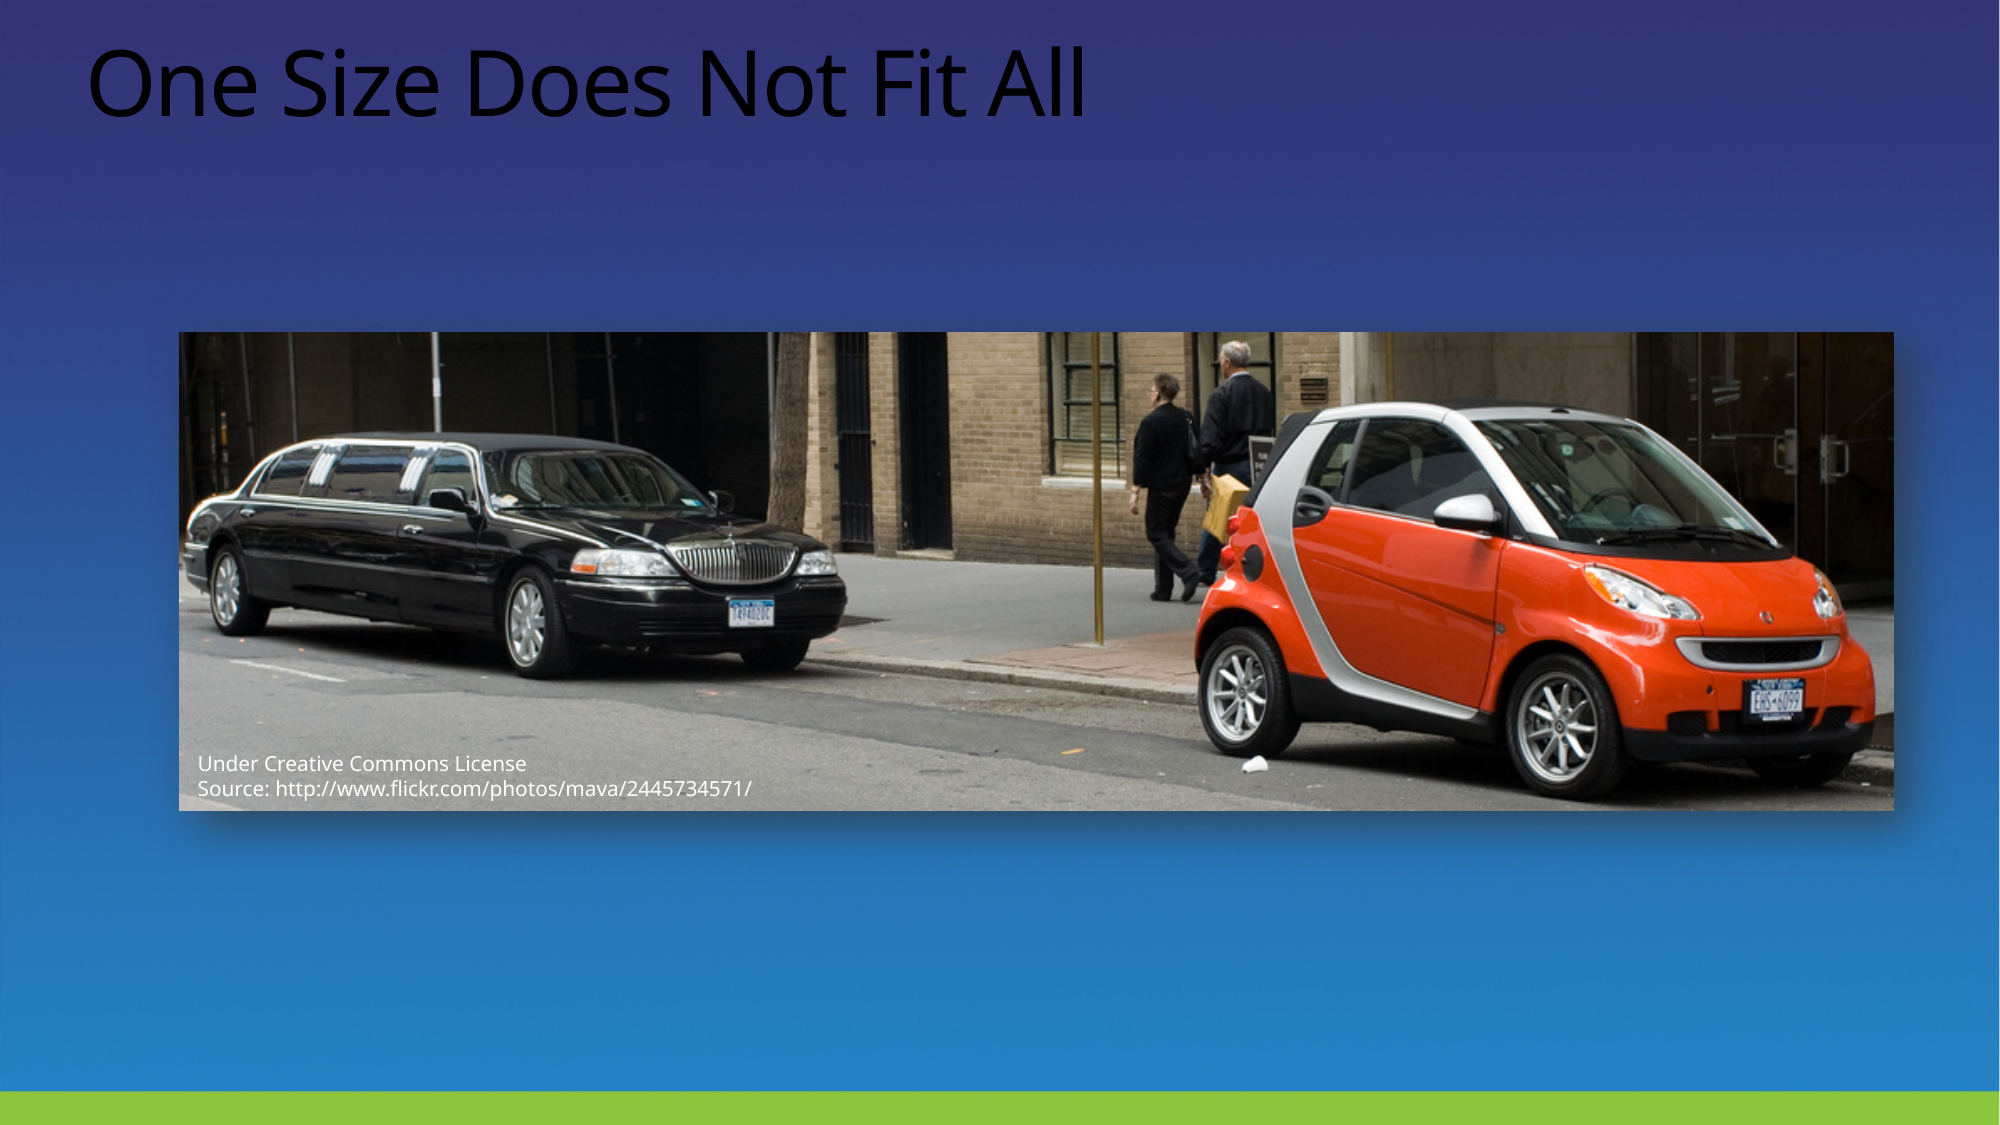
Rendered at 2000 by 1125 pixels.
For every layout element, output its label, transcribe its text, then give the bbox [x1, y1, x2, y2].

picture [0, 0, 2000, 1125]
title One Size Does Not Fit All [85, 37, 1914, 138]
